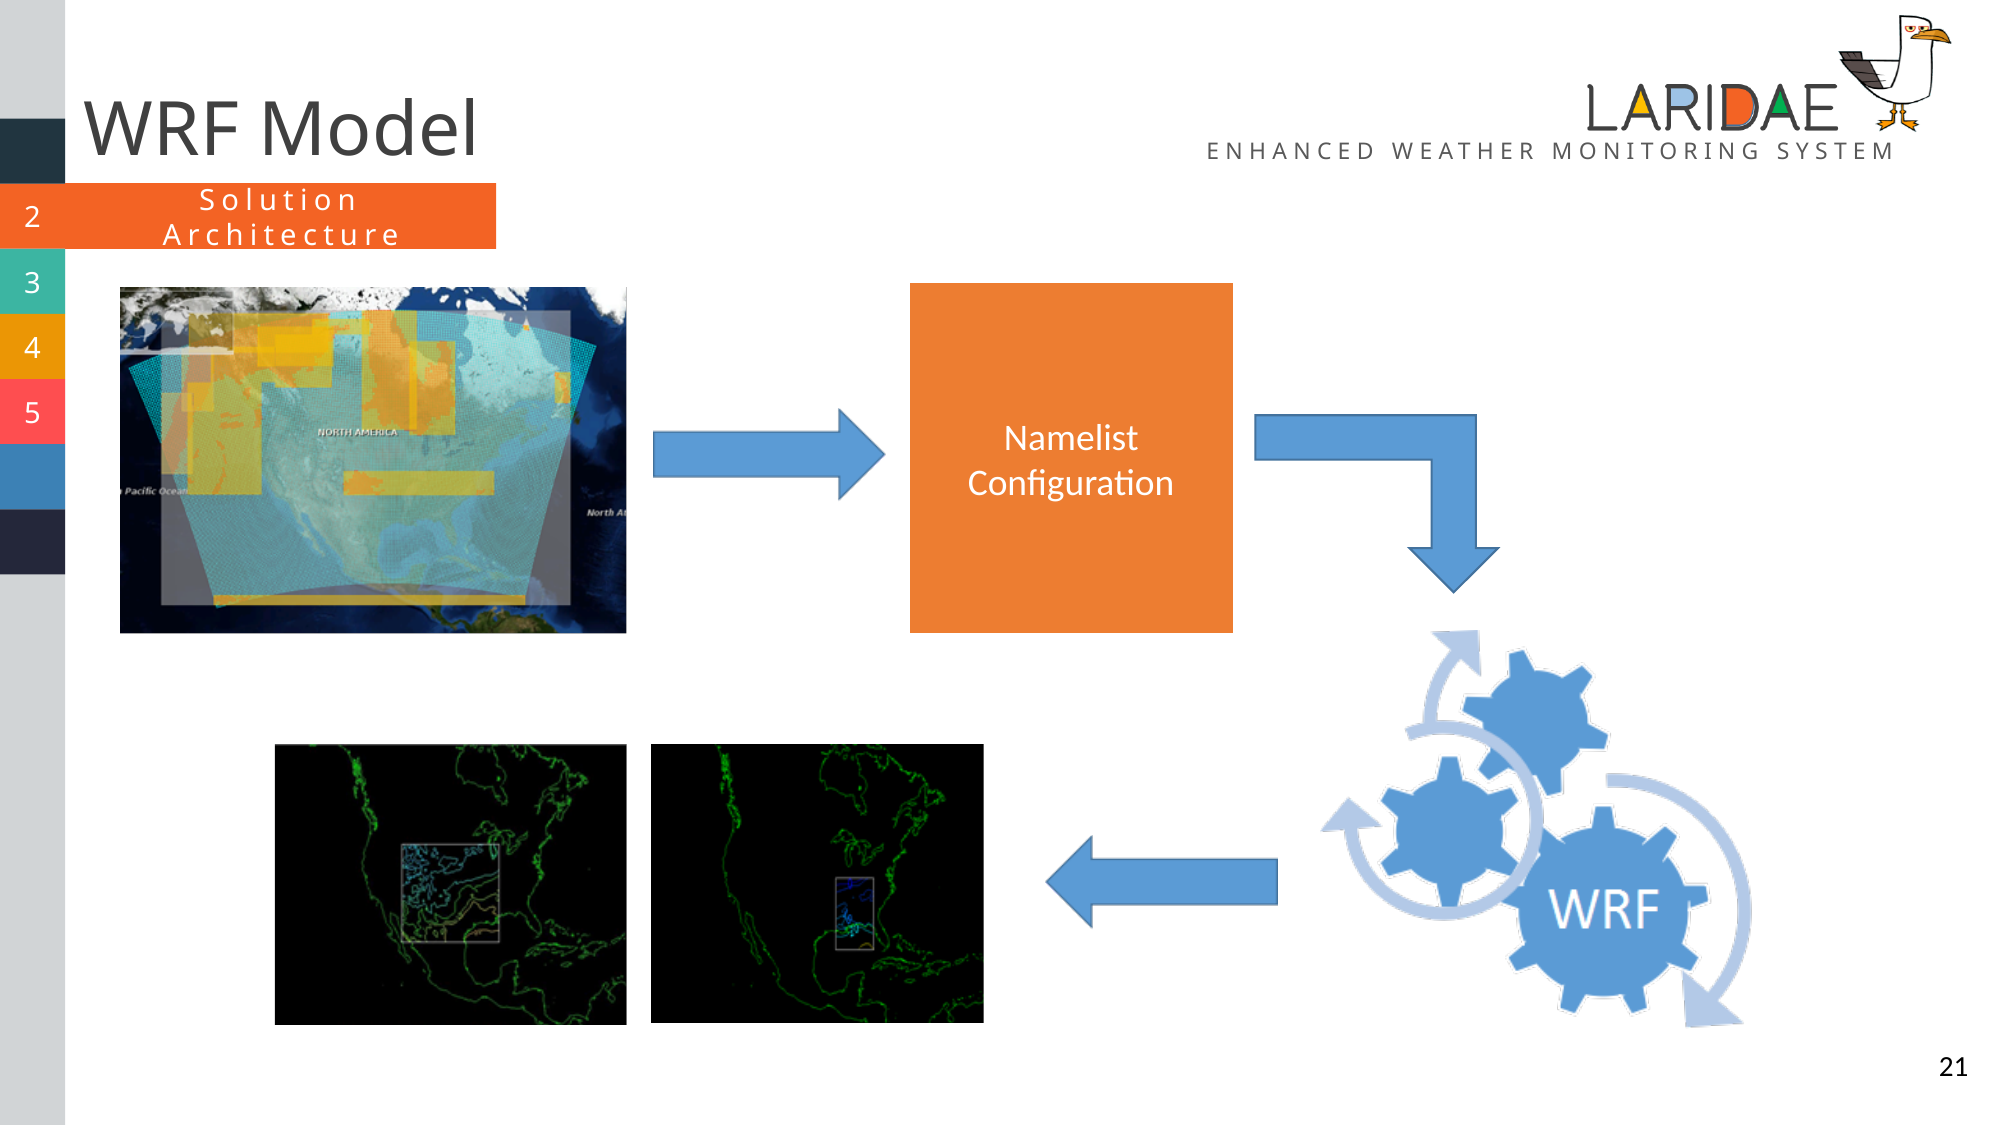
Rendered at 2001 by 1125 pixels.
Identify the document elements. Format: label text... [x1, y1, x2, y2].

text_box WRF Model [69, 72, 861, 178]
picture [274, 744, 630, 1025]
picture [1320, 630, 1755, 1032]
picture [1043, 835, 1278, 932]
text_box [1254, 414, 1501, 594]
picture [650, 744, 984, 1023]
text_box Namelist Configuration [907, 280, 1236, 636]
picture [653, 408, 888, 504]
picture [120, 287, 629, 636]
picture [1541, 10, 1963, 188]
text_box 21 [1924, 1039, 1984, 1090]
